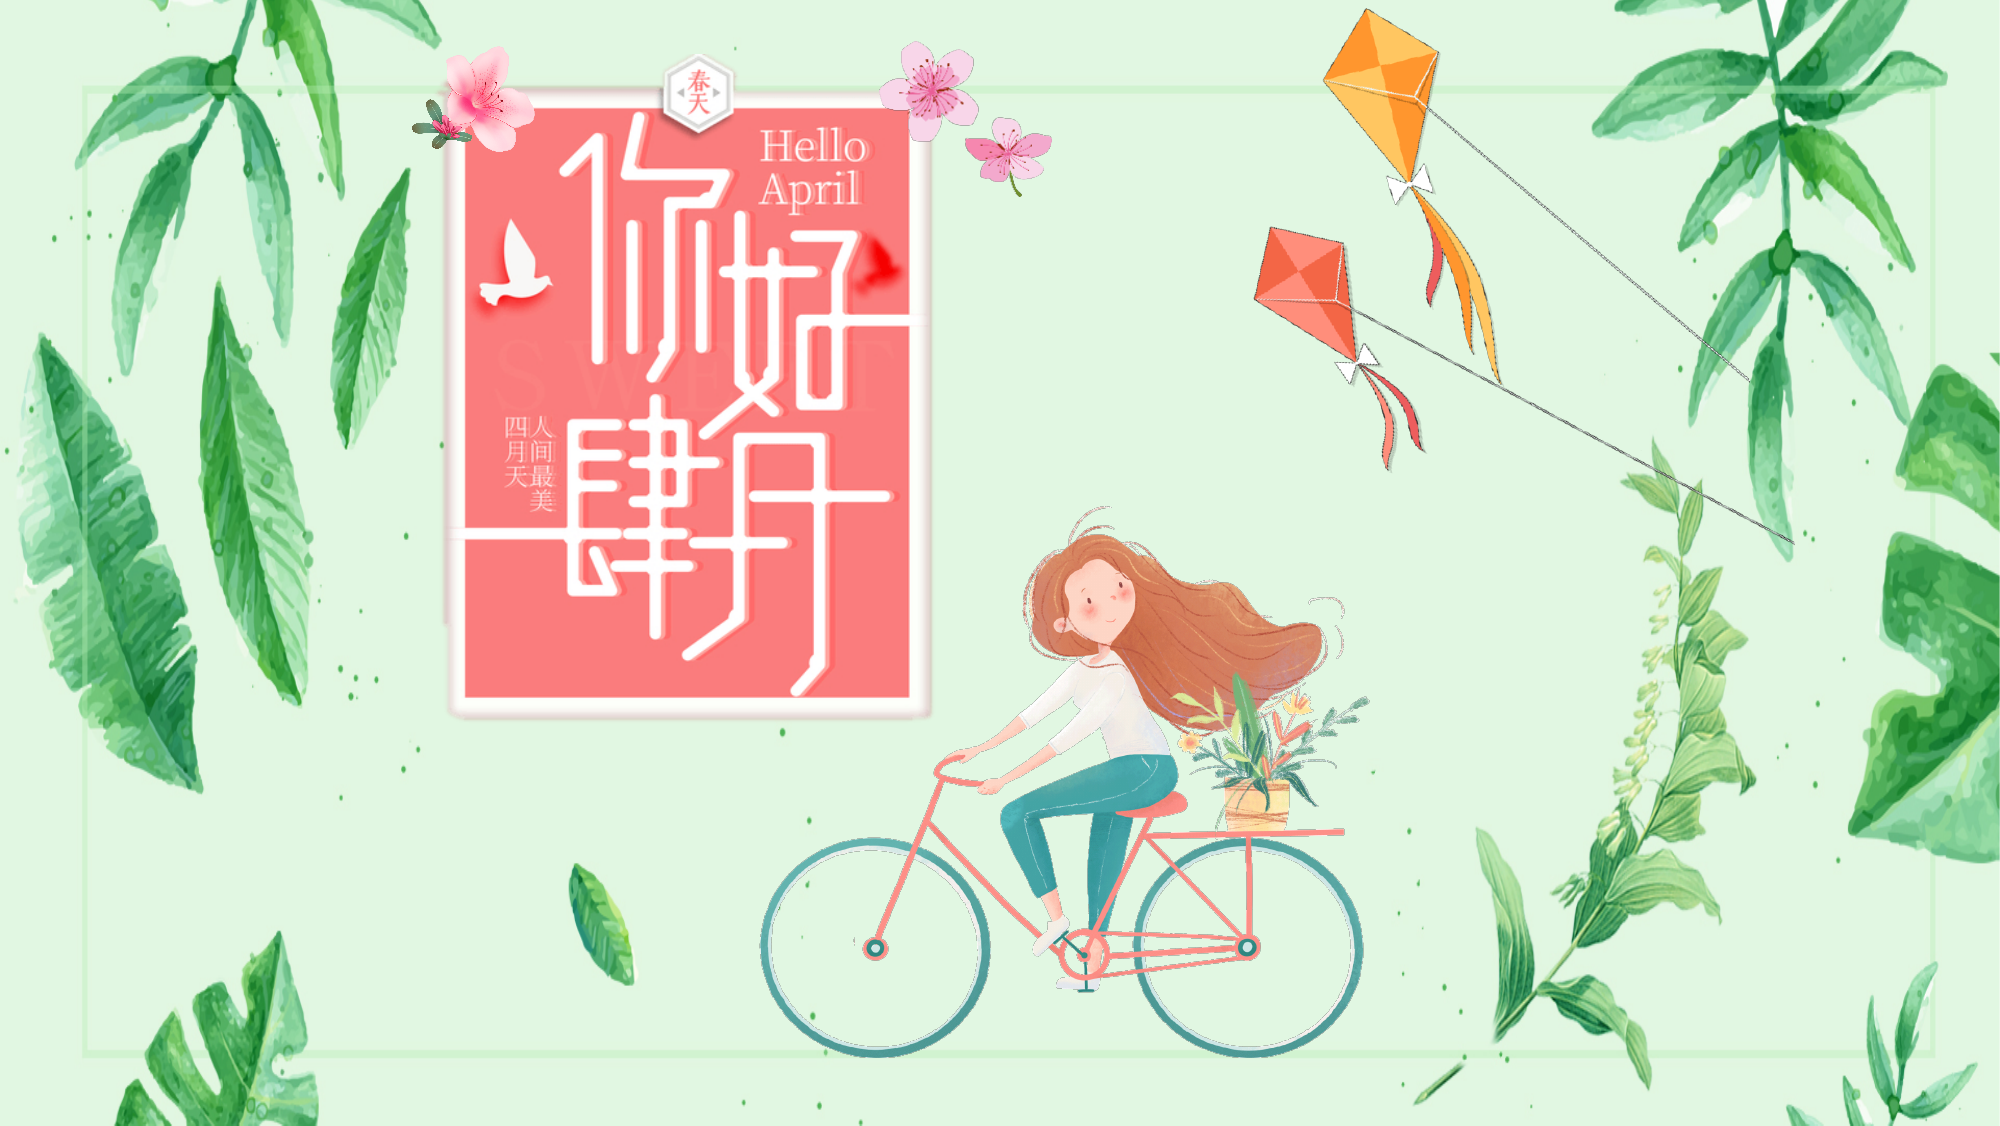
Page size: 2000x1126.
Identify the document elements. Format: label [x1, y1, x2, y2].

text_box [432, 22, 1060, 724]
picture [1191, 0, 1722, 694]
picture [0, 0, 1431, 1126]
picture [1433, 0, 2000, 1126]
